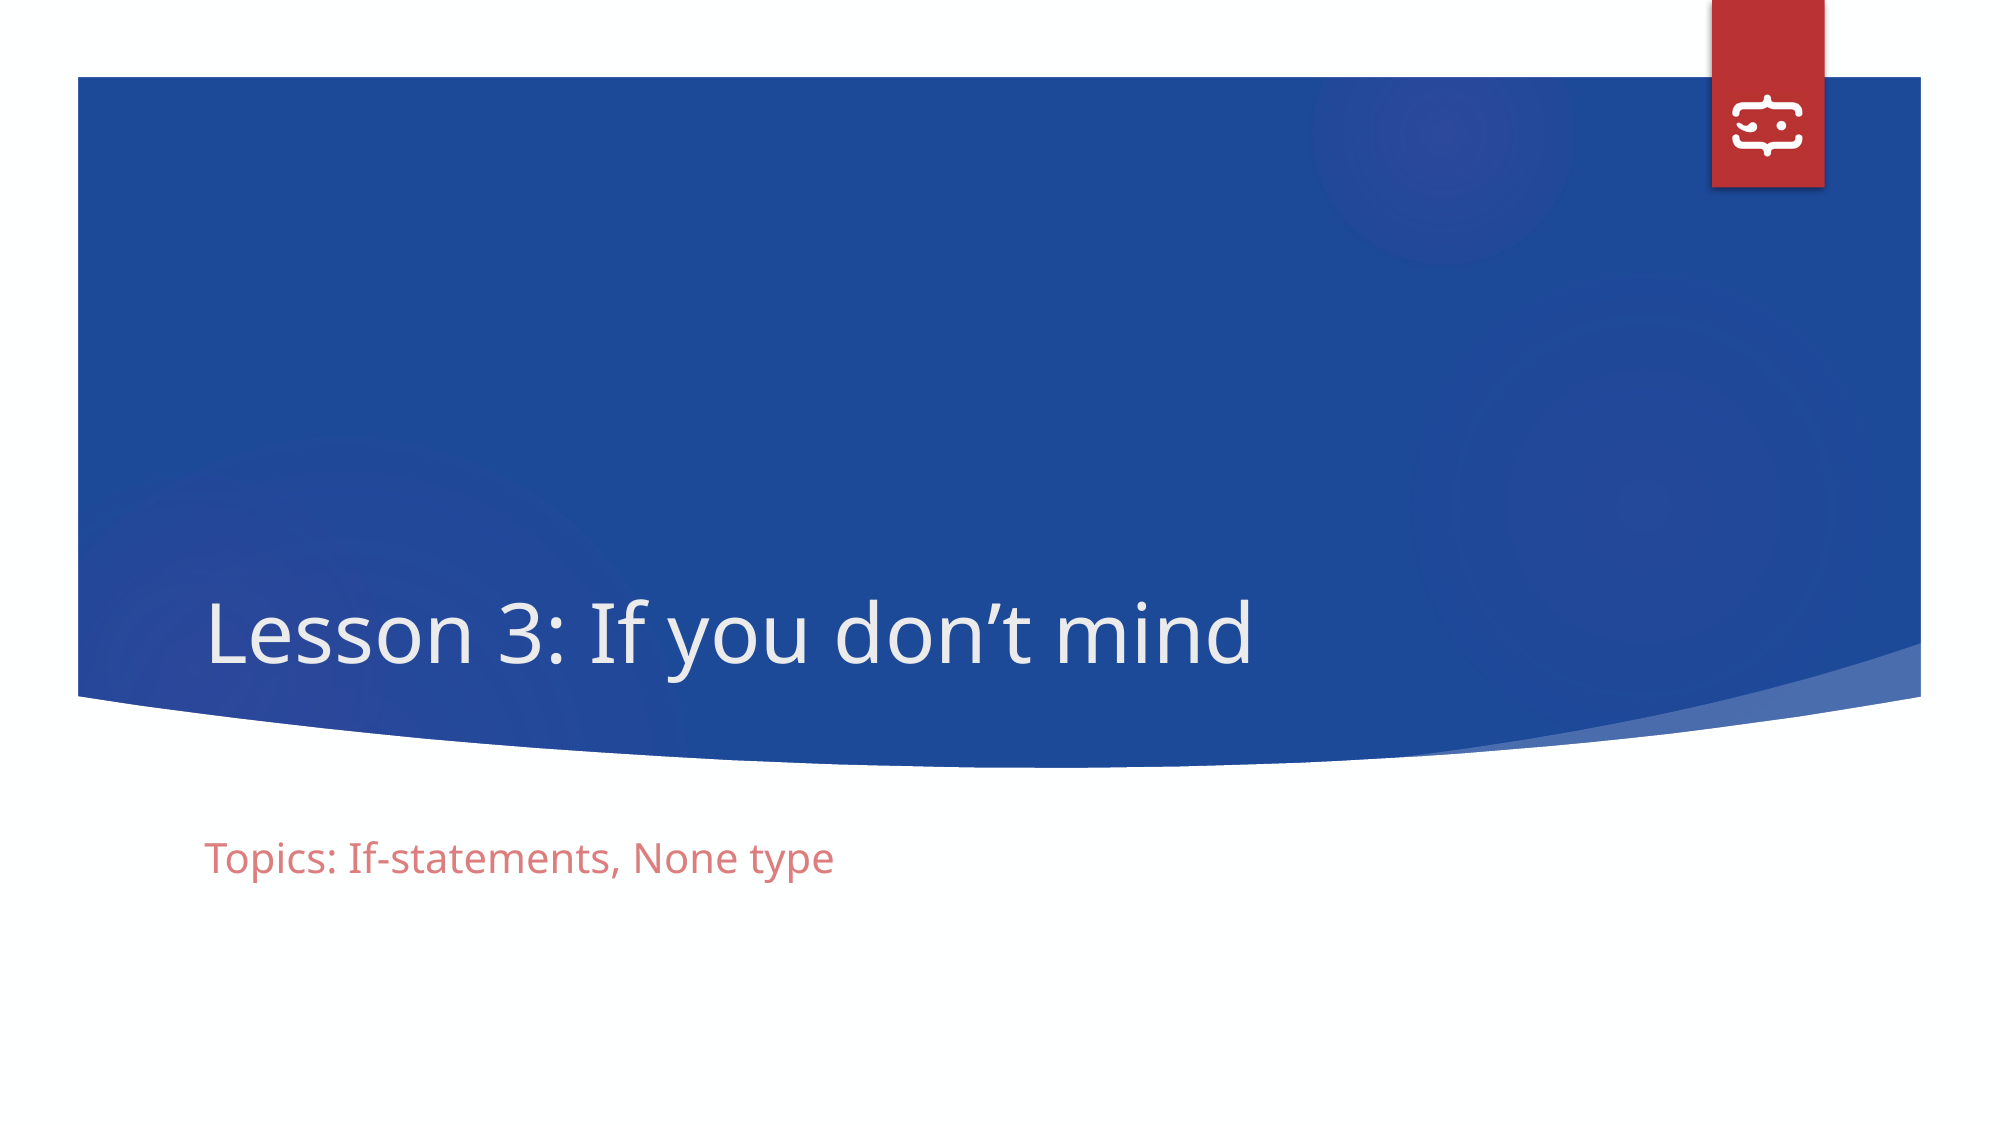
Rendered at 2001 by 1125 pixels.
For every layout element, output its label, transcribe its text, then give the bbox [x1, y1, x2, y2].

list Topics: If-statements, None type [189, 824, 1638, 966]
picture [1727, 92, 1807, 160]
title Lesson 3: If you don’t mind [189, 388, 1638, 688]
